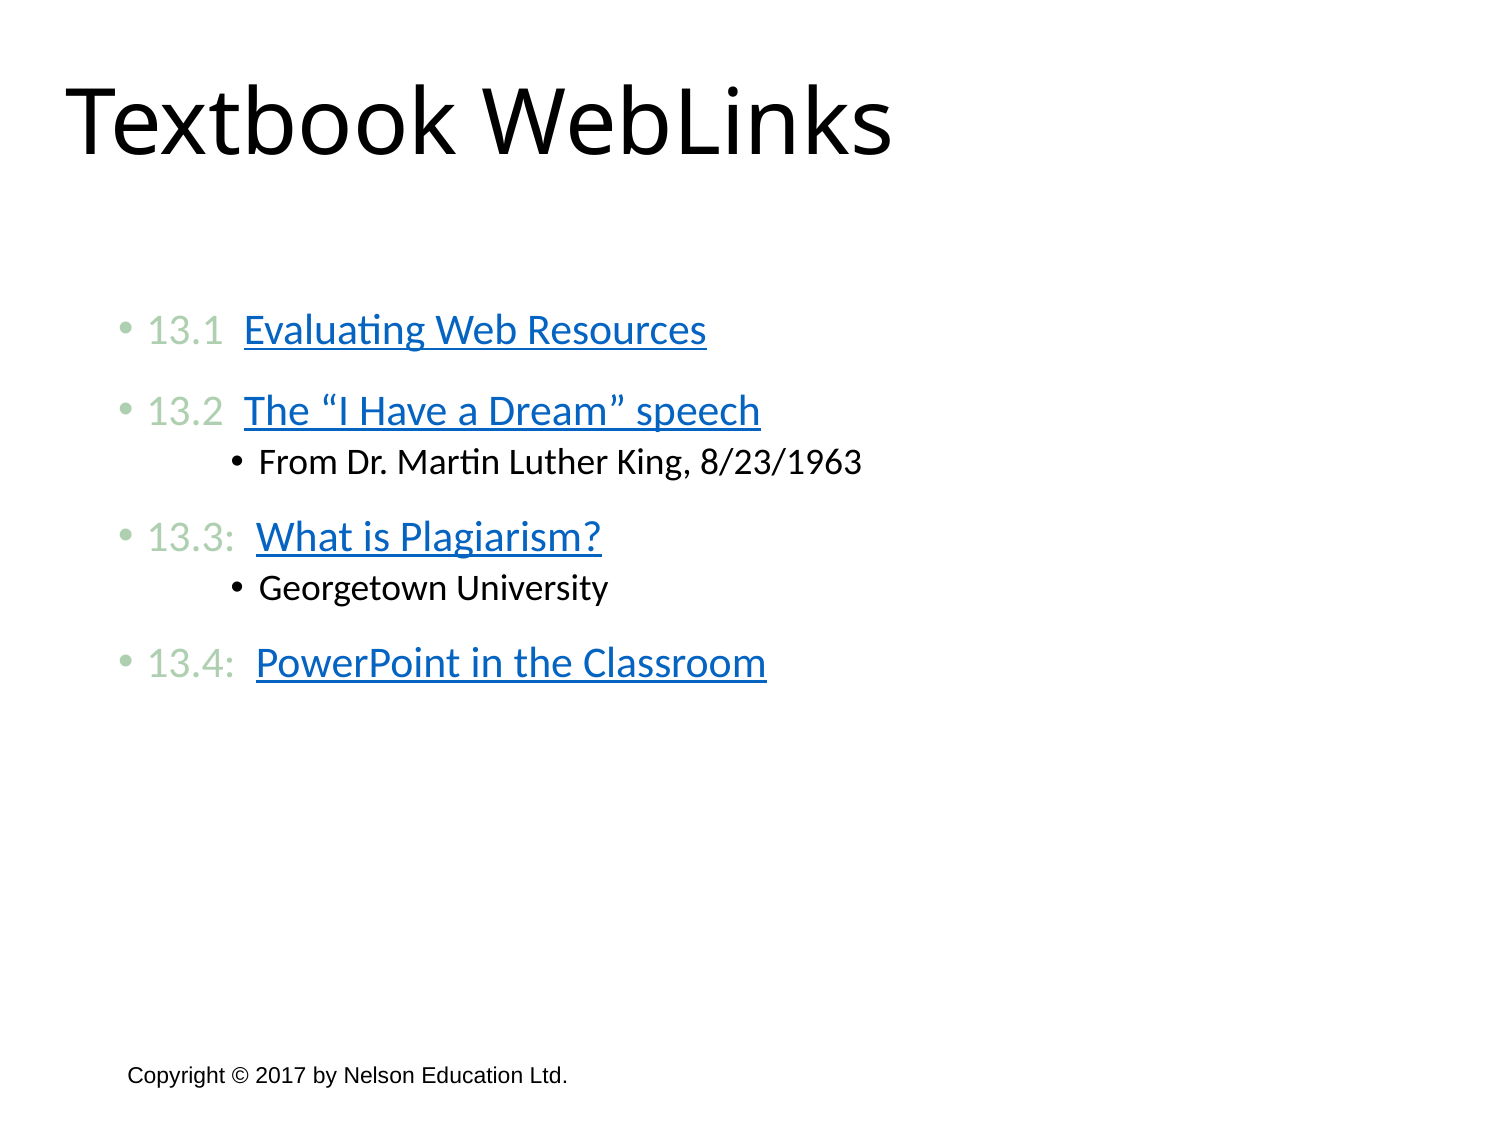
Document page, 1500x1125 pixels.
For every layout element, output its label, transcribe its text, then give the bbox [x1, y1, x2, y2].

list 13.1 Evaluating Web Resources 13.2 The “I Have a Dream” speech From Dr. Martin Luther King, 8/23/1963 13.3: What is Plagiarism? Georgetown University 13.4: PowerPoint in the Classroom [103, 299, 1397, 764]
text_box Textbook WebLinks [50, 67, 1424, 197]
